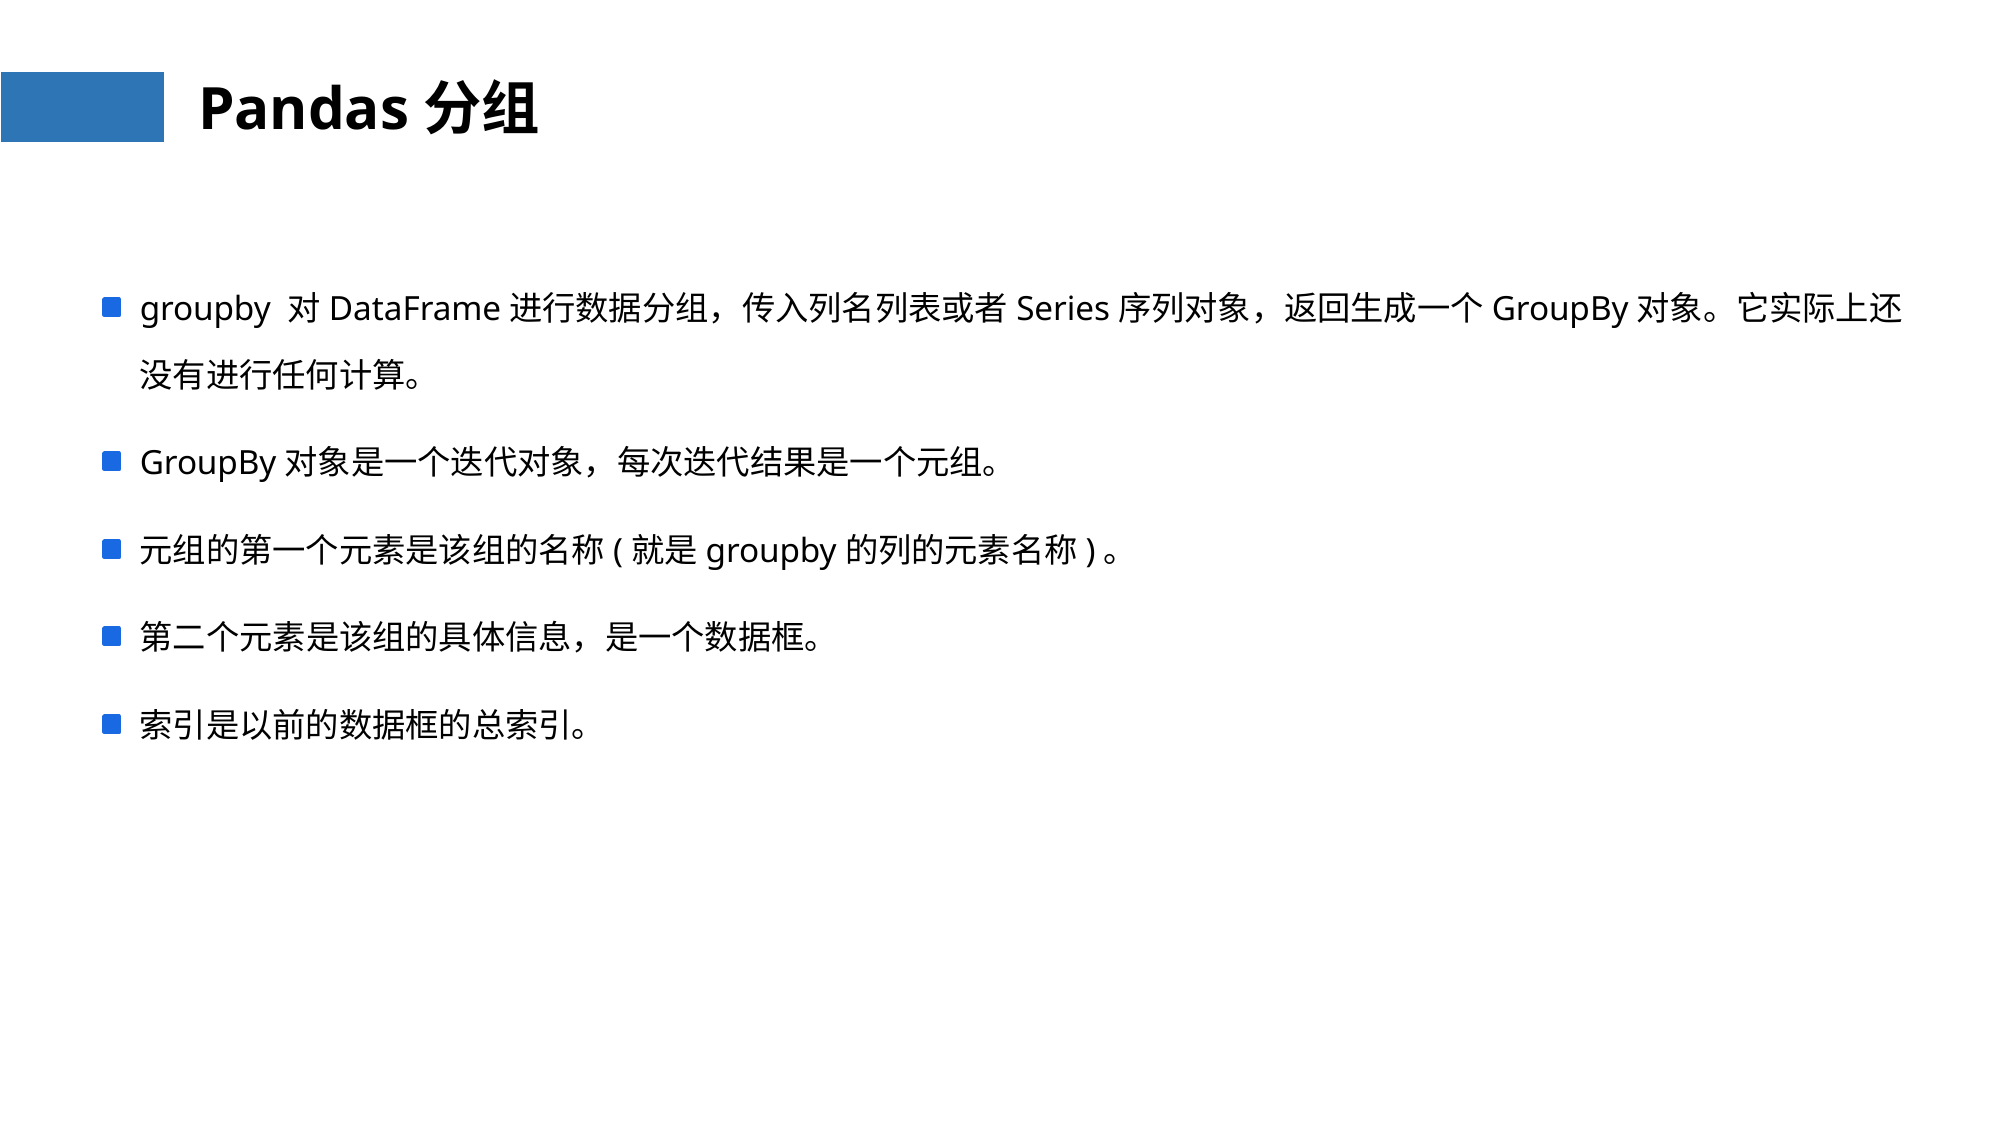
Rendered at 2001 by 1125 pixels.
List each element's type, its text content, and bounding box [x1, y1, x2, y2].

list groupby 对DataFrame进行数据分组，传入列名列表或者Series序列对象，返回生成一个GroupBy对象。它实际上还没有进行任何计算。 GroupBy对象是一个迭代对象，每次迭代结果是一个元组。 元组的第一个元素是该组的名称(就是groupby的列的元素名称)。 第二个元素是该组的具体信息，是一个数据框。 索引是以前的数据框的总索引。 [87, 252, 1922, 1028]
picture [102, 451, 121, 471]
title Pandas分组 [183, 72, 1534, 196]
picture [102, 297, 121, 317]
picture [102, 626, 121, 646]
picture [102, 714, 121, 734]
picture [102, 539, 121, 559]
